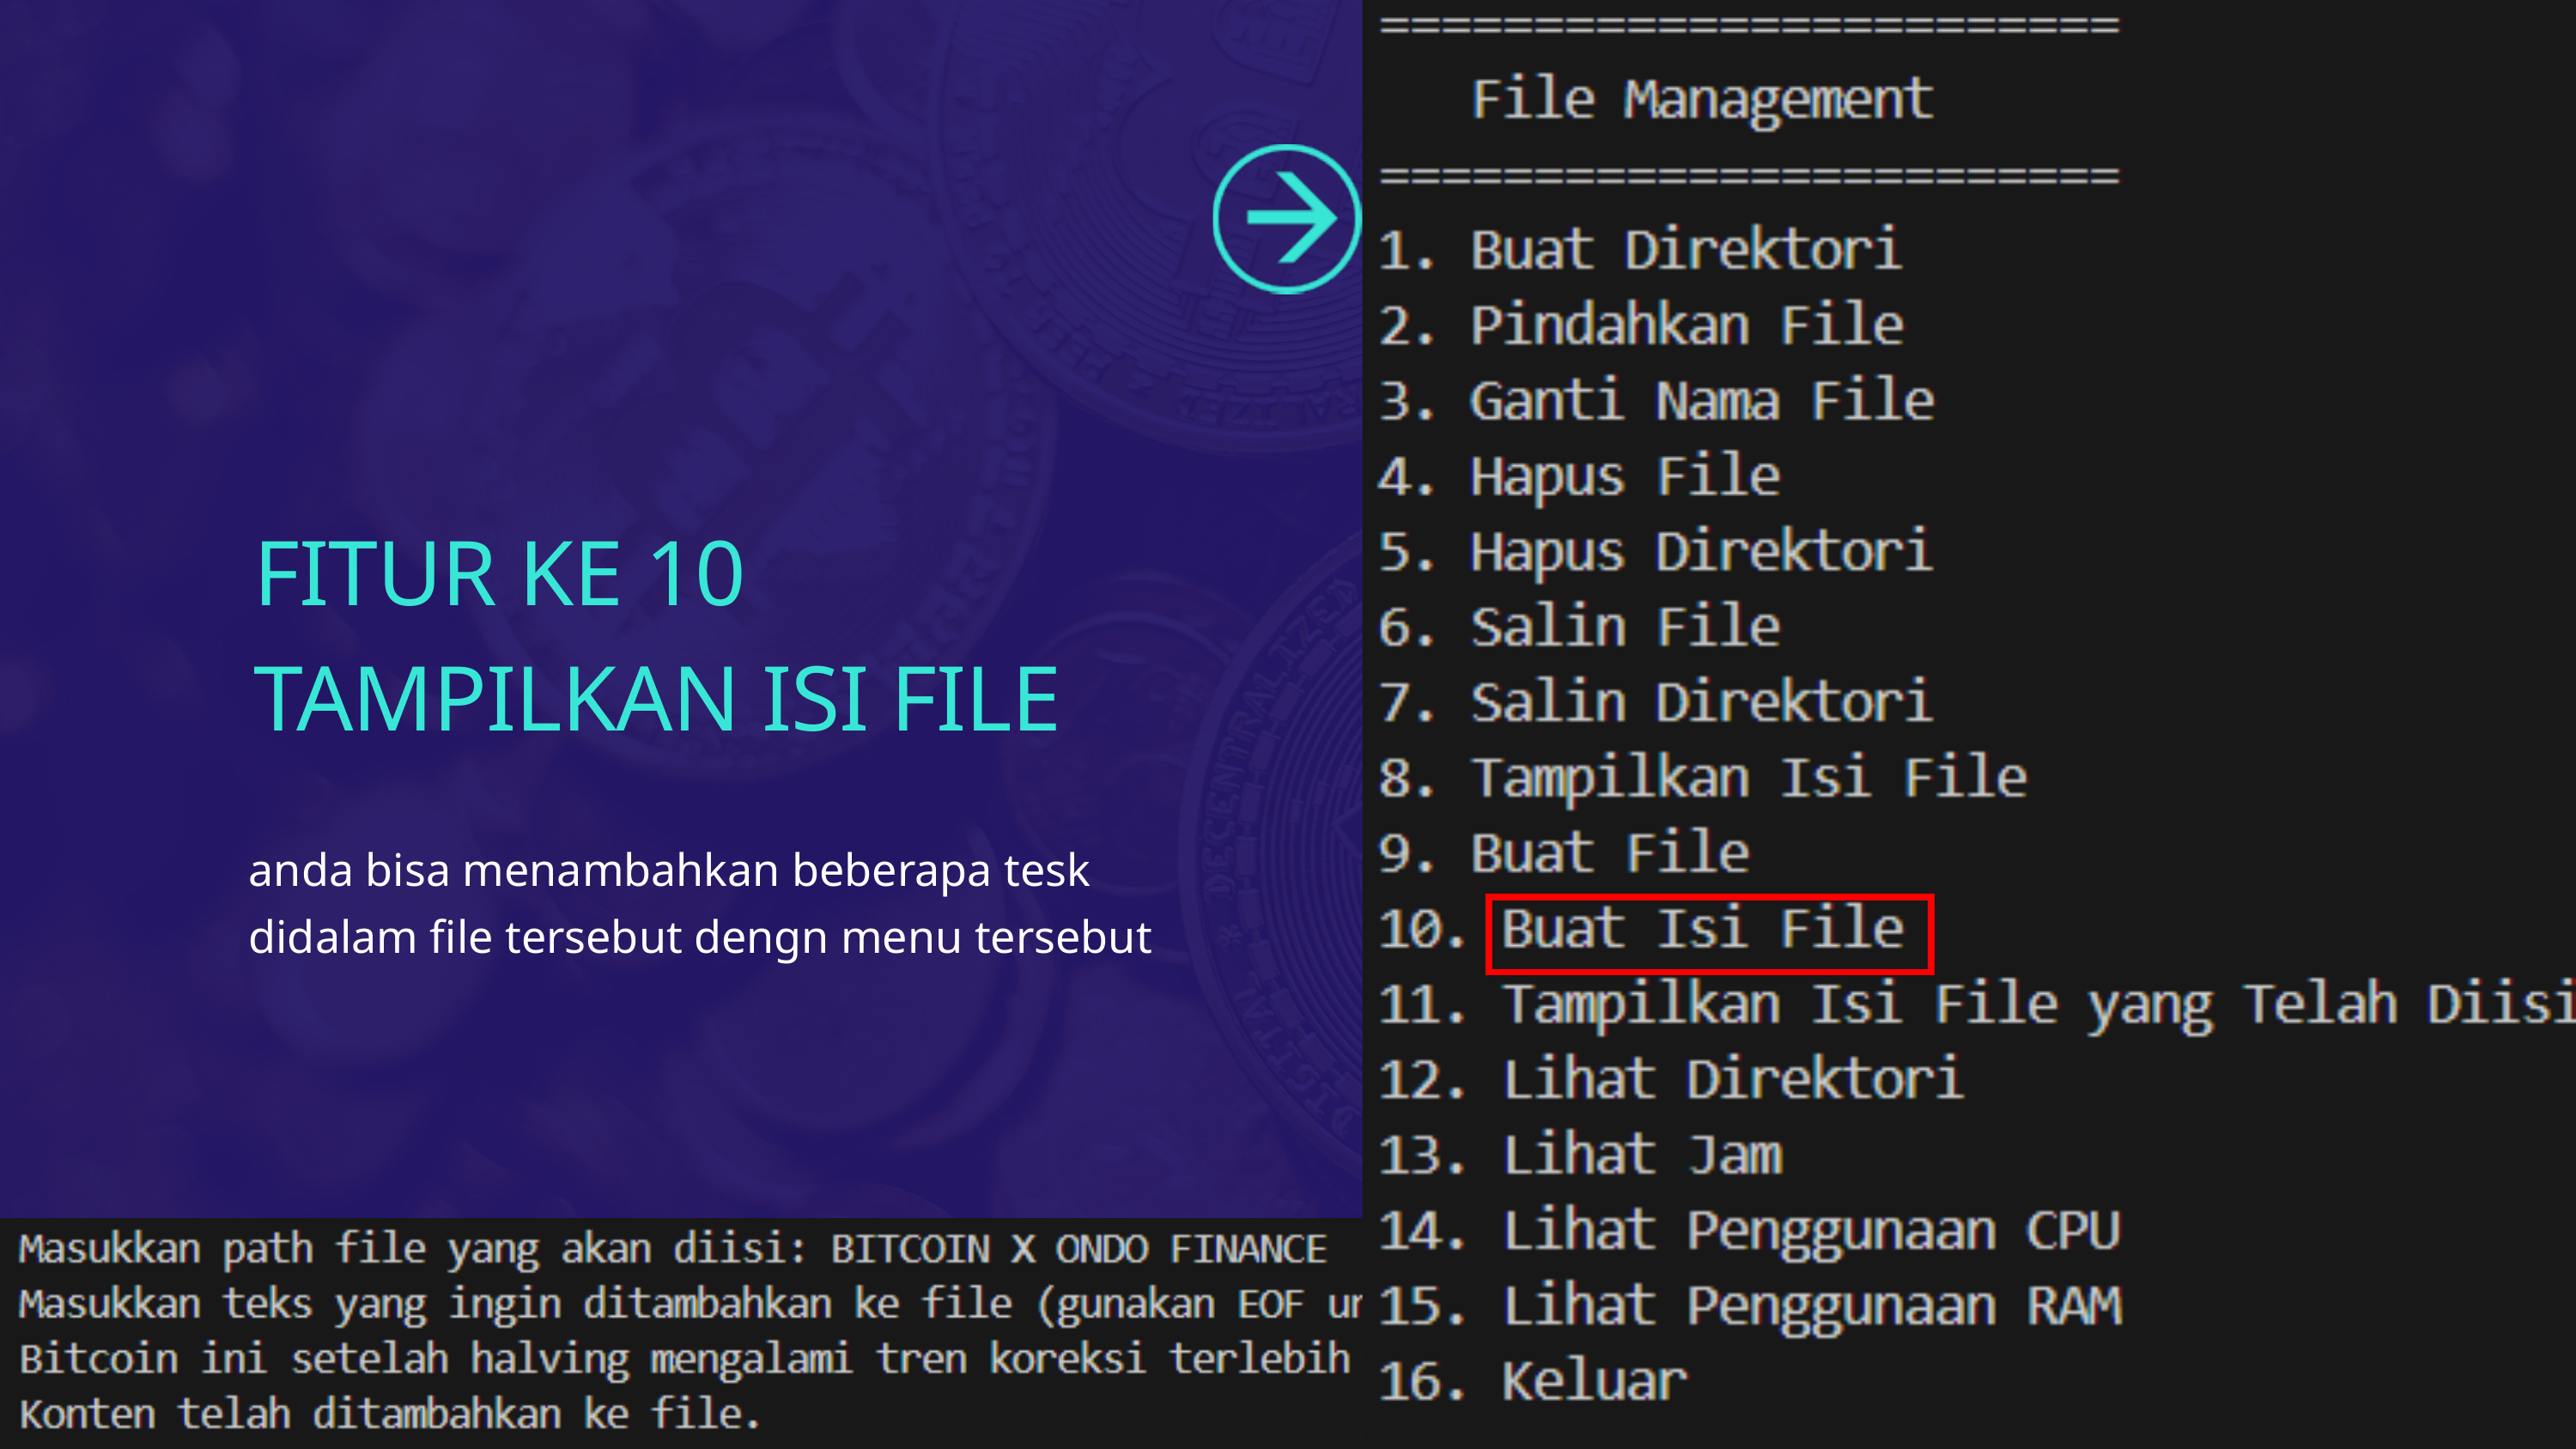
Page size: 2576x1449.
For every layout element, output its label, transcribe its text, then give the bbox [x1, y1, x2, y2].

text_box [1212, 144, 1358, 294]
text_box FITUR KE 10 TAMPILKAN ISI FILE [253, 498, 1358, 749]
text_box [1362, 0, 2576, 1449]
text_box [0, 0, 1360, 1218]
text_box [1488, 897, 1932, 973]
text_box anda bisa menambahkan beberapa tesk didalam file tersebut dengn menu tersebut [248, 828, 1215, 963]
text_box [0, 1218, 1358, 1449]
